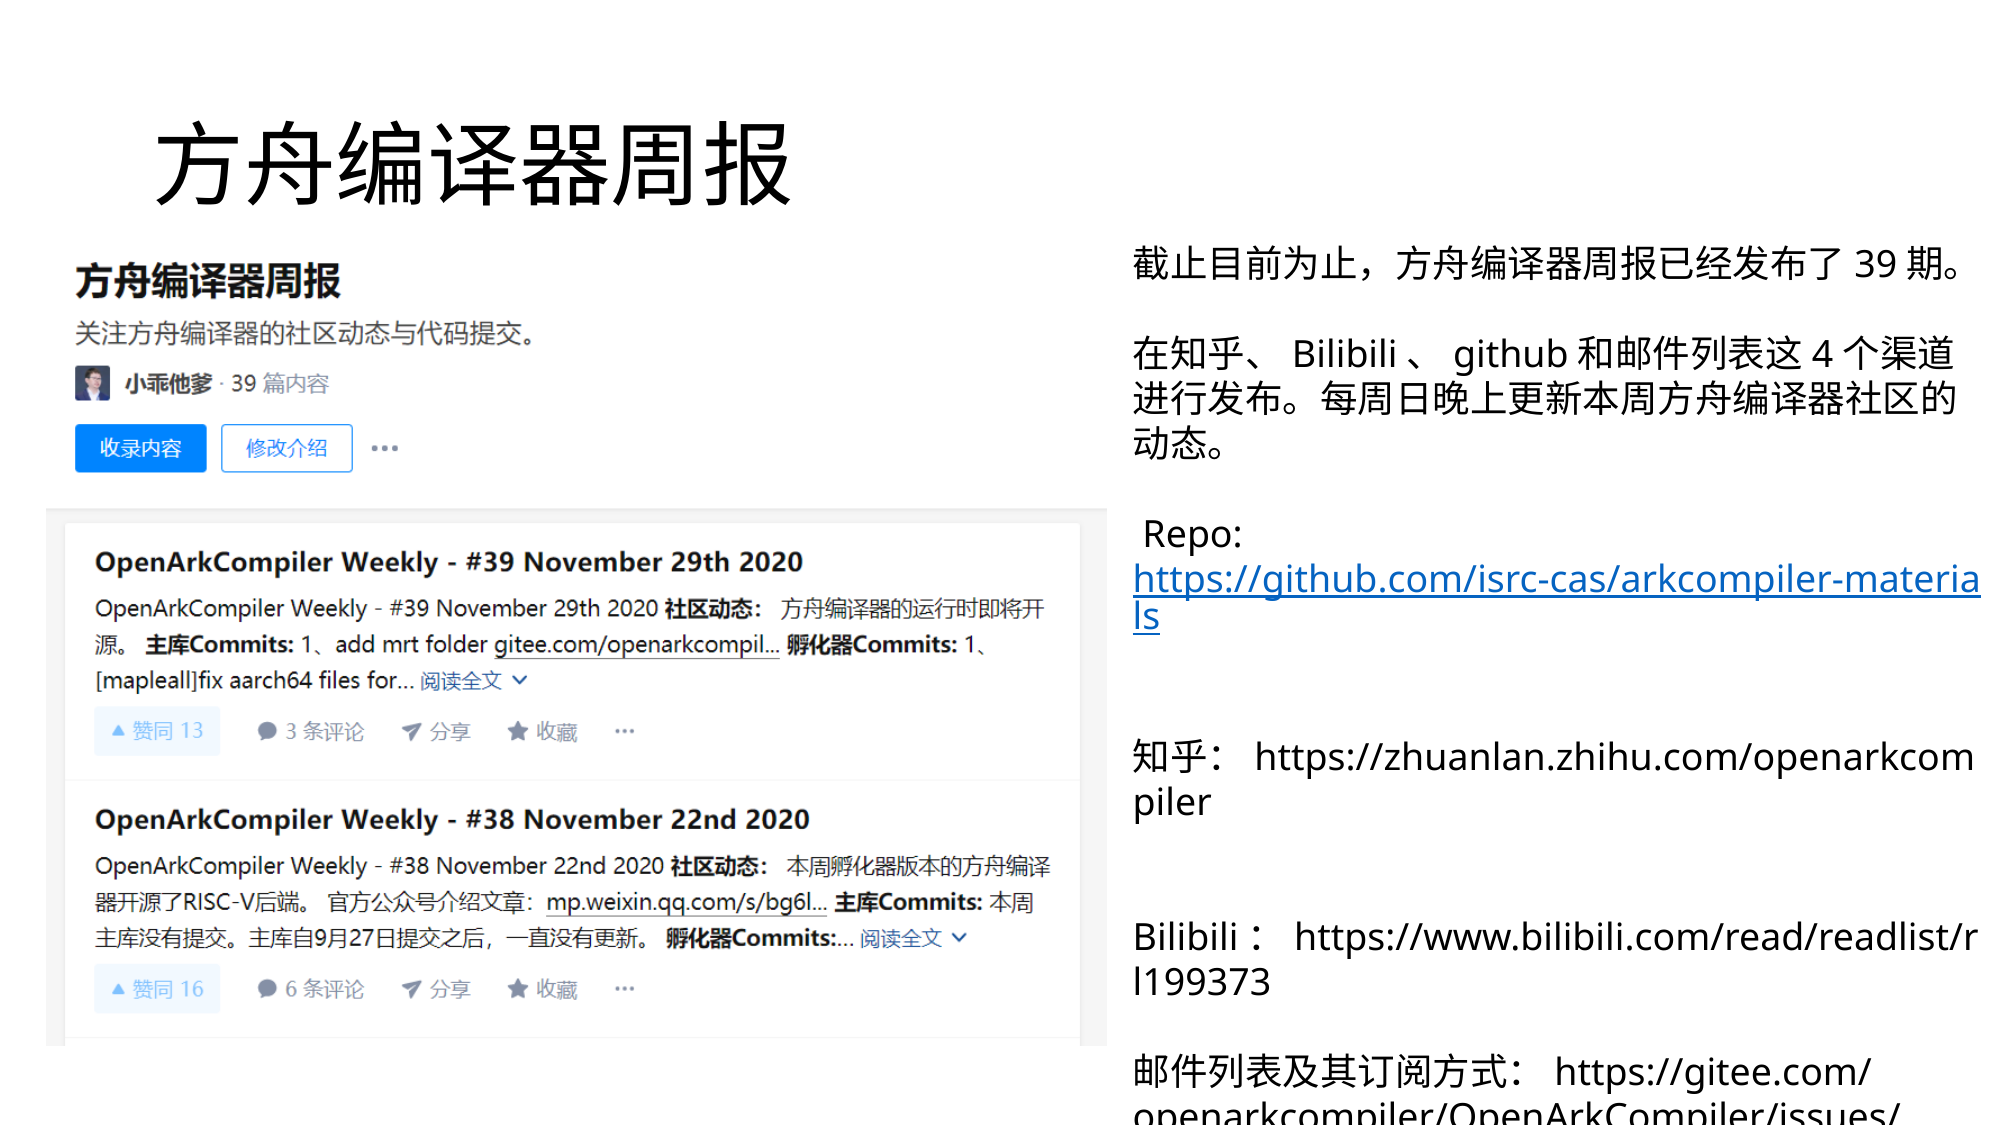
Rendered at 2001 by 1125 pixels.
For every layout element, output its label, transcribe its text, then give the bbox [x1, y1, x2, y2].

picture [45, 251, 1107, 1047]
text_box 截止目前为止，方舟编译器周报已经发布了39期。 在知乎、Bilibili、github和邮件列表这4个渠道进行发布。每周日晚上更新本周方舟编译器社区的动态。 Repo: https://github.com/isrc-cas/arkcompiler-materials 知乎：https://zhuanlan.zhihu.com/openarkcompiler Bilibili：https://www.bilibili.com/read/readlist/rl199373 邮件列表及其订阅方式：https://gitee.com/openarkcompiler/OpenArkCompiler/issues/I1EWAX [1118, 232, 2000, 1125]
title 方舟编译器周报 [137, 59, 1863, 278]
